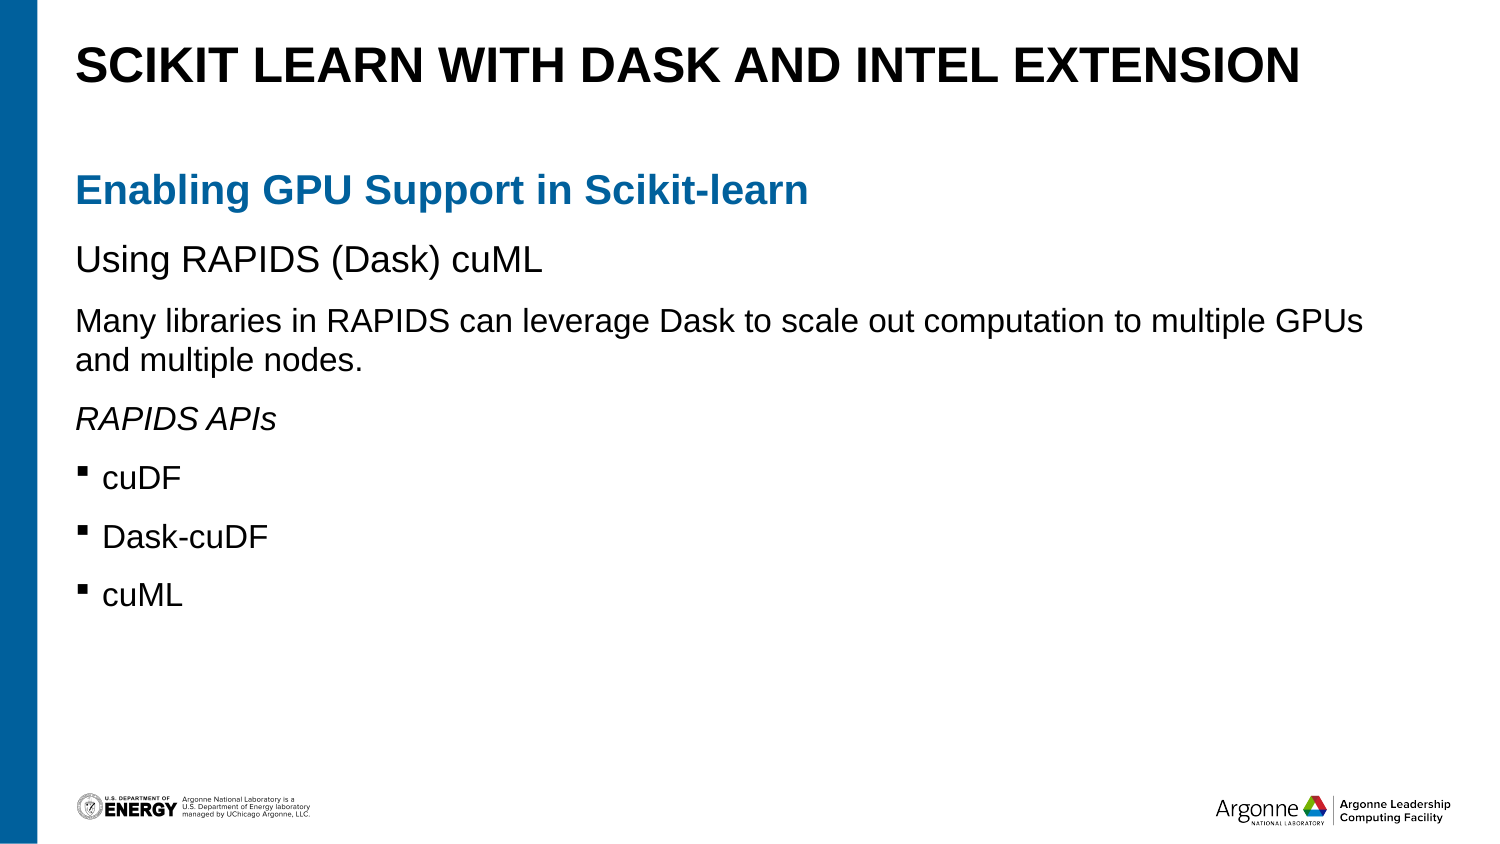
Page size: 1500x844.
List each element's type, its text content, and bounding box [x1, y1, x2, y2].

picture [1205, 785, 1461, 836]
list Enabling GPU Support in Scikit-learn [75, 162, 1450, 235]
title SciKit Learn with Dask and Intel Extension [75, 40, 1450, 162]
list Using RAPIDS (Dask) cuML Many libraries in RAPIDS can leverage Dask to scale out computation to multiple GPUs and multiple nodes. RAPIDS APIs cuDF Dask-cuDF cuML [75, 234, 1425, 772]
picture [76, 793, 312, 820]
